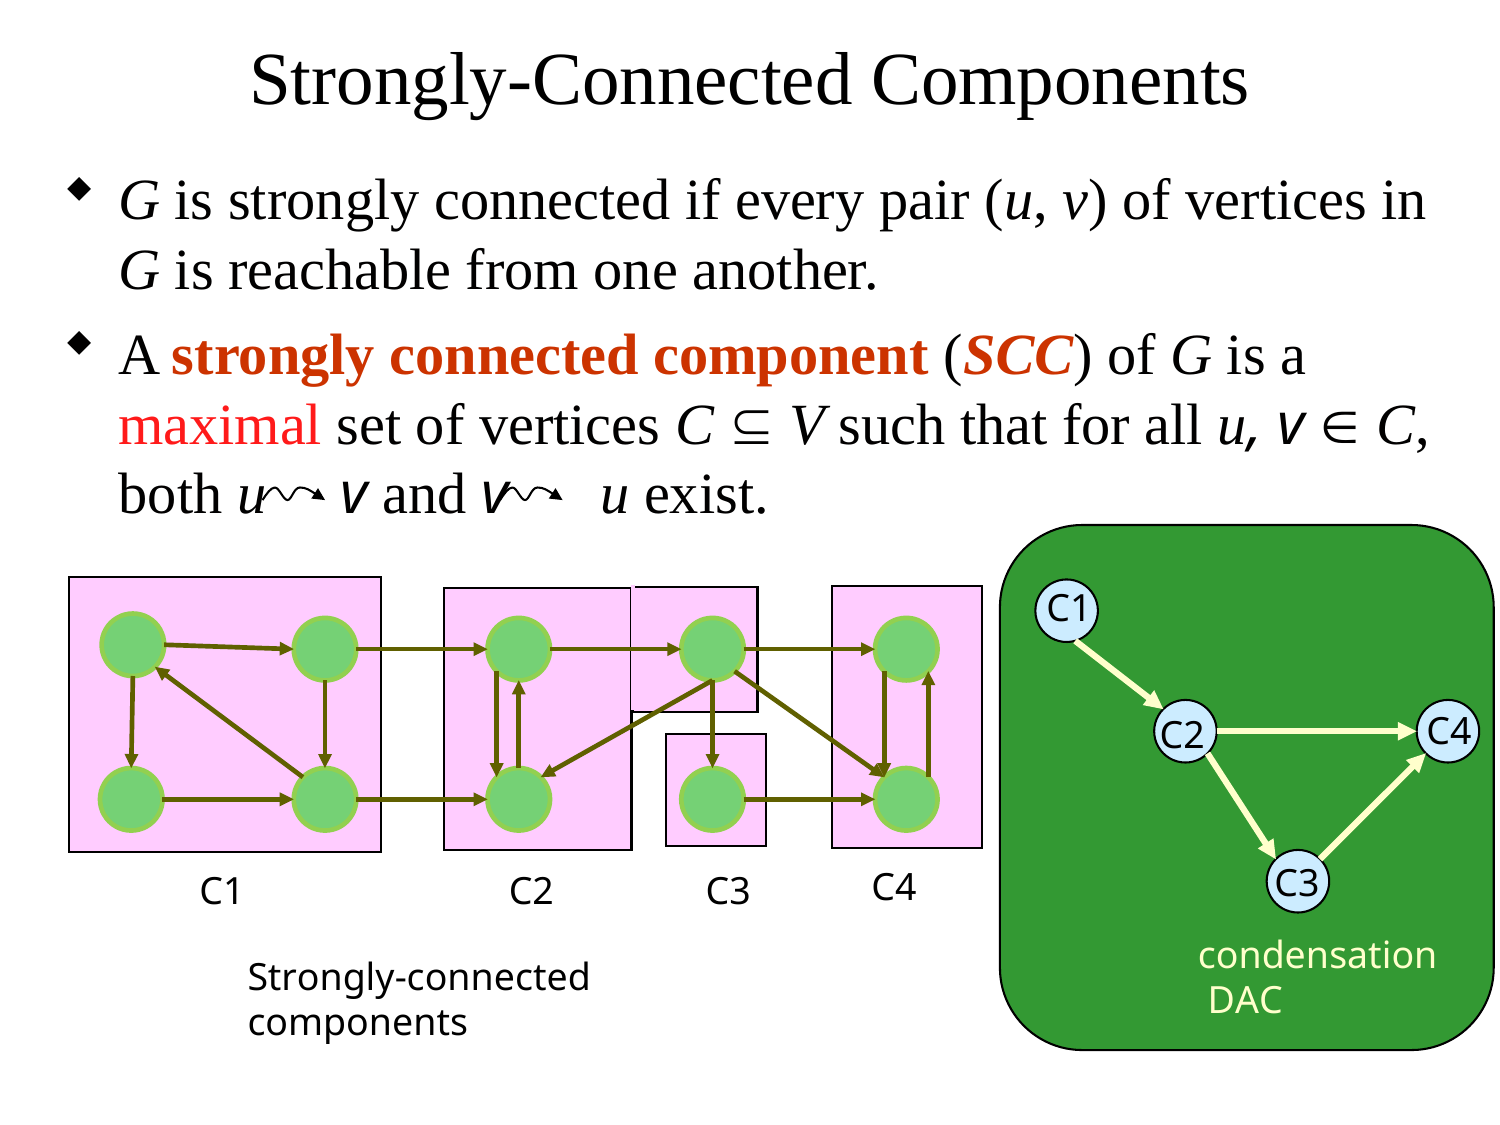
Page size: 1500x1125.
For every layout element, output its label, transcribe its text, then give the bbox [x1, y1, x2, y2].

text_box [999, 539, 1494, 1050]
text_box [68, 576, 382, 852]
text_box Strongly-connected components [232, 945, 826, 1051]
text_box C4 [856, 855, 945, 916]
text_box [444, 587, 632, 613]
text_box condensation DAC [1134, 923, 1485, 1029]
text_box [634, 586, 758, 613]
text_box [1319, 753, 1426, 860]
text_box C2 [493, 859, 582, 920]
text_box [1172, 699, 1199, 703]
text_box [444, 831, 632, 851]
text_box C4 [1411, 699, 1500, 760]
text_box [1207, 753, 1276, 860]
text_box C1 [184, 859, 273, 920]
text_box [499, 487, 563, 501]
text_box C3 [1259, 851, 1348, 913]
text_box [1075, 640, 1164, 710]
text_box C3 [690, 859, 779, 920]
text_box [1051, 638, 1076, 642]
text_box C1 [1031, 576, 1120, 638]
text_box [832, 585, 983, 849]
text_box [665, 831, 766, 847]
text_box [99, 613, 938, 831]
text_box [262, 487, 325, 501]
title Strongly-Connected Components [0, 0, 1500, 150]
list G is strongly connected if every pair (u, v) of vertices in G is reachable from one another. A strongly connected component (SCC) of G is a maximal set of vertices C  V such that for all u, v  C, both u v and v u exist. [47, 154, 1485, 539]
text_box C2 [1144, 703, 1233, 765]
